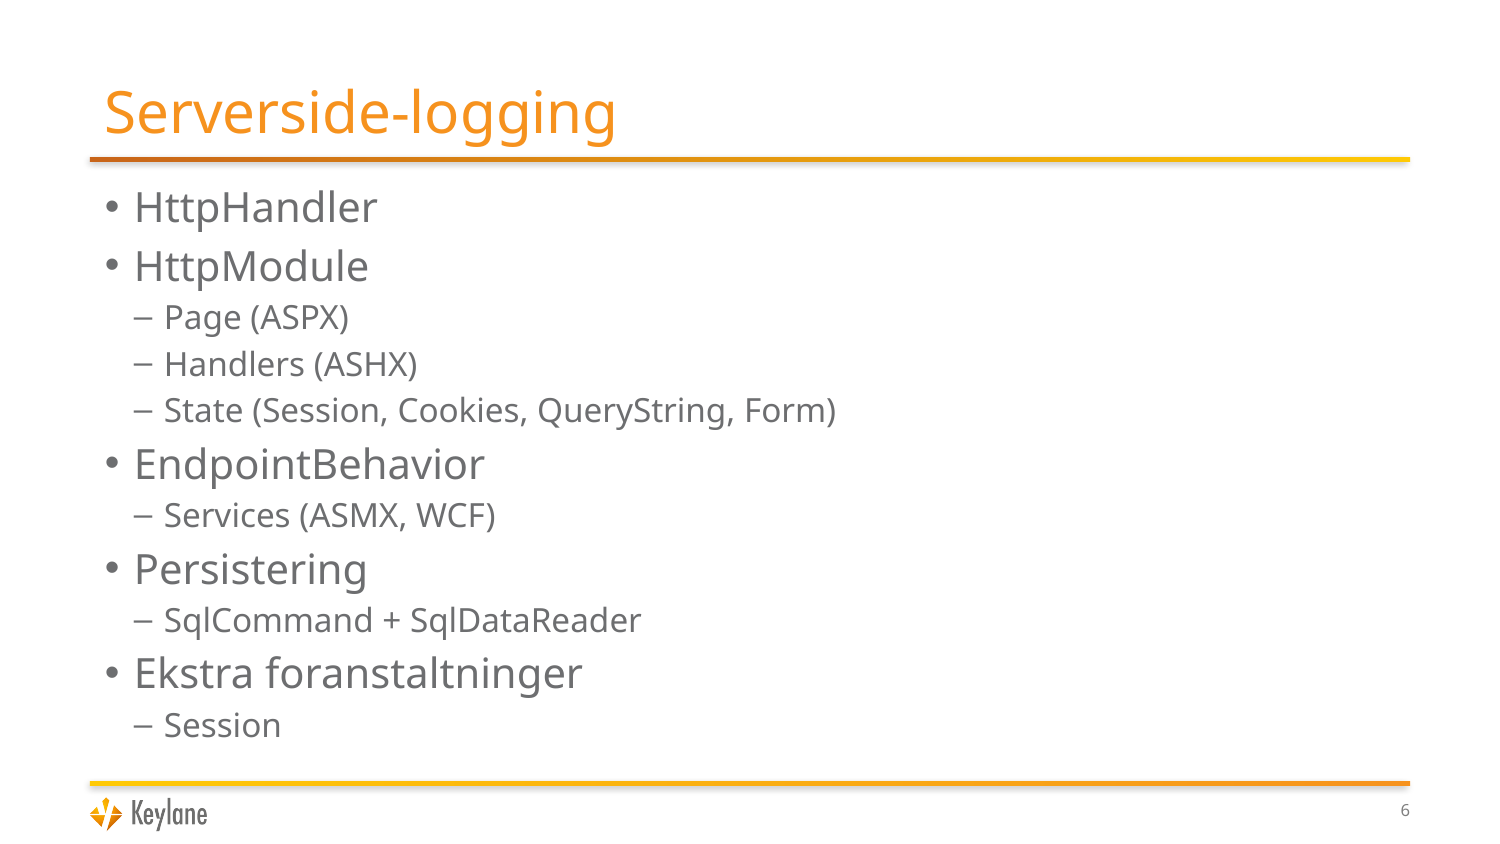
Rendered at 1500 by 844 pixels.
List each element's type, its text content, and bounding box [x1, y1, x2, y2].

picture [71, 788, 356, 844]
list HttpHandler HttpModule Page (ASPX) Handlers (ASHX) State (Session, Cookies, QueryString, Form) EndpointBehavior Services (ASMX, WCF) Persistering SqlCommand + SqlDataReader Ekstra foranstaltninger Session [89, 173, 1411, 771]
title Serverside-logging [89, 33, 1411, 153]
